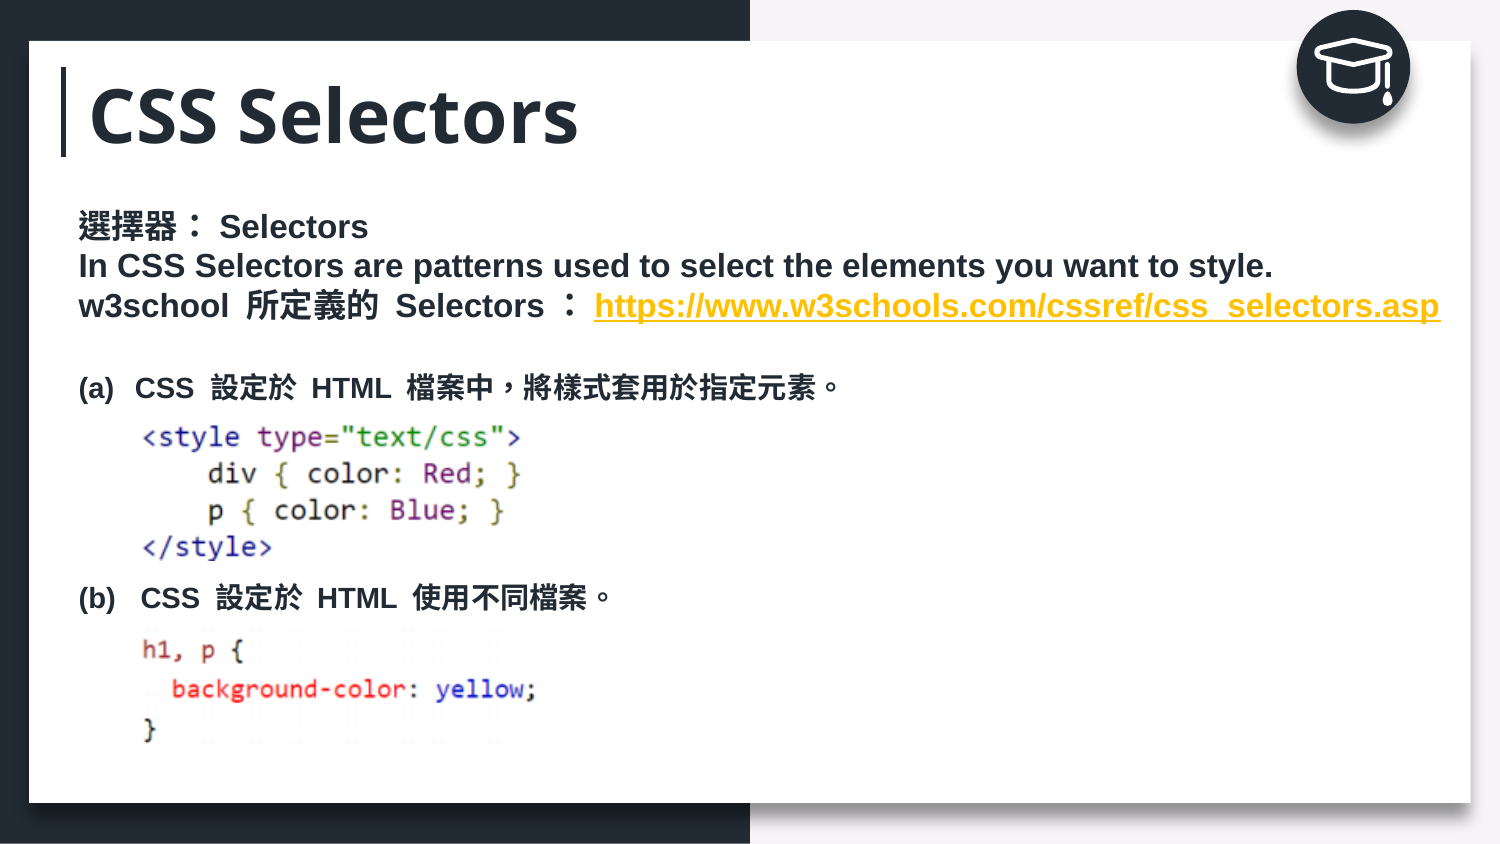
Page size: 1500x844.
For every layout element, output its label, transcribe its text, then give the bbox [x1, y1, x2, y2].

picture [130, 421, 539, 561]
text_box 選擇器：Selectors In CSS Selectors are patterns used to select the elements you want to style. w3school 所定義的 Selectors：https://www.w3schools.com/cssref/css_selectors.asp CSS 設定於 HTML 檔案中，將樣式套用於指定元素。 (b) CSS 設定於 HTML 使用不同檔案。 [63, 197, 1469, 622]
picture [138, 626, 539, 755]
text_box CSS Selectors [73, 61, 595, 167]
